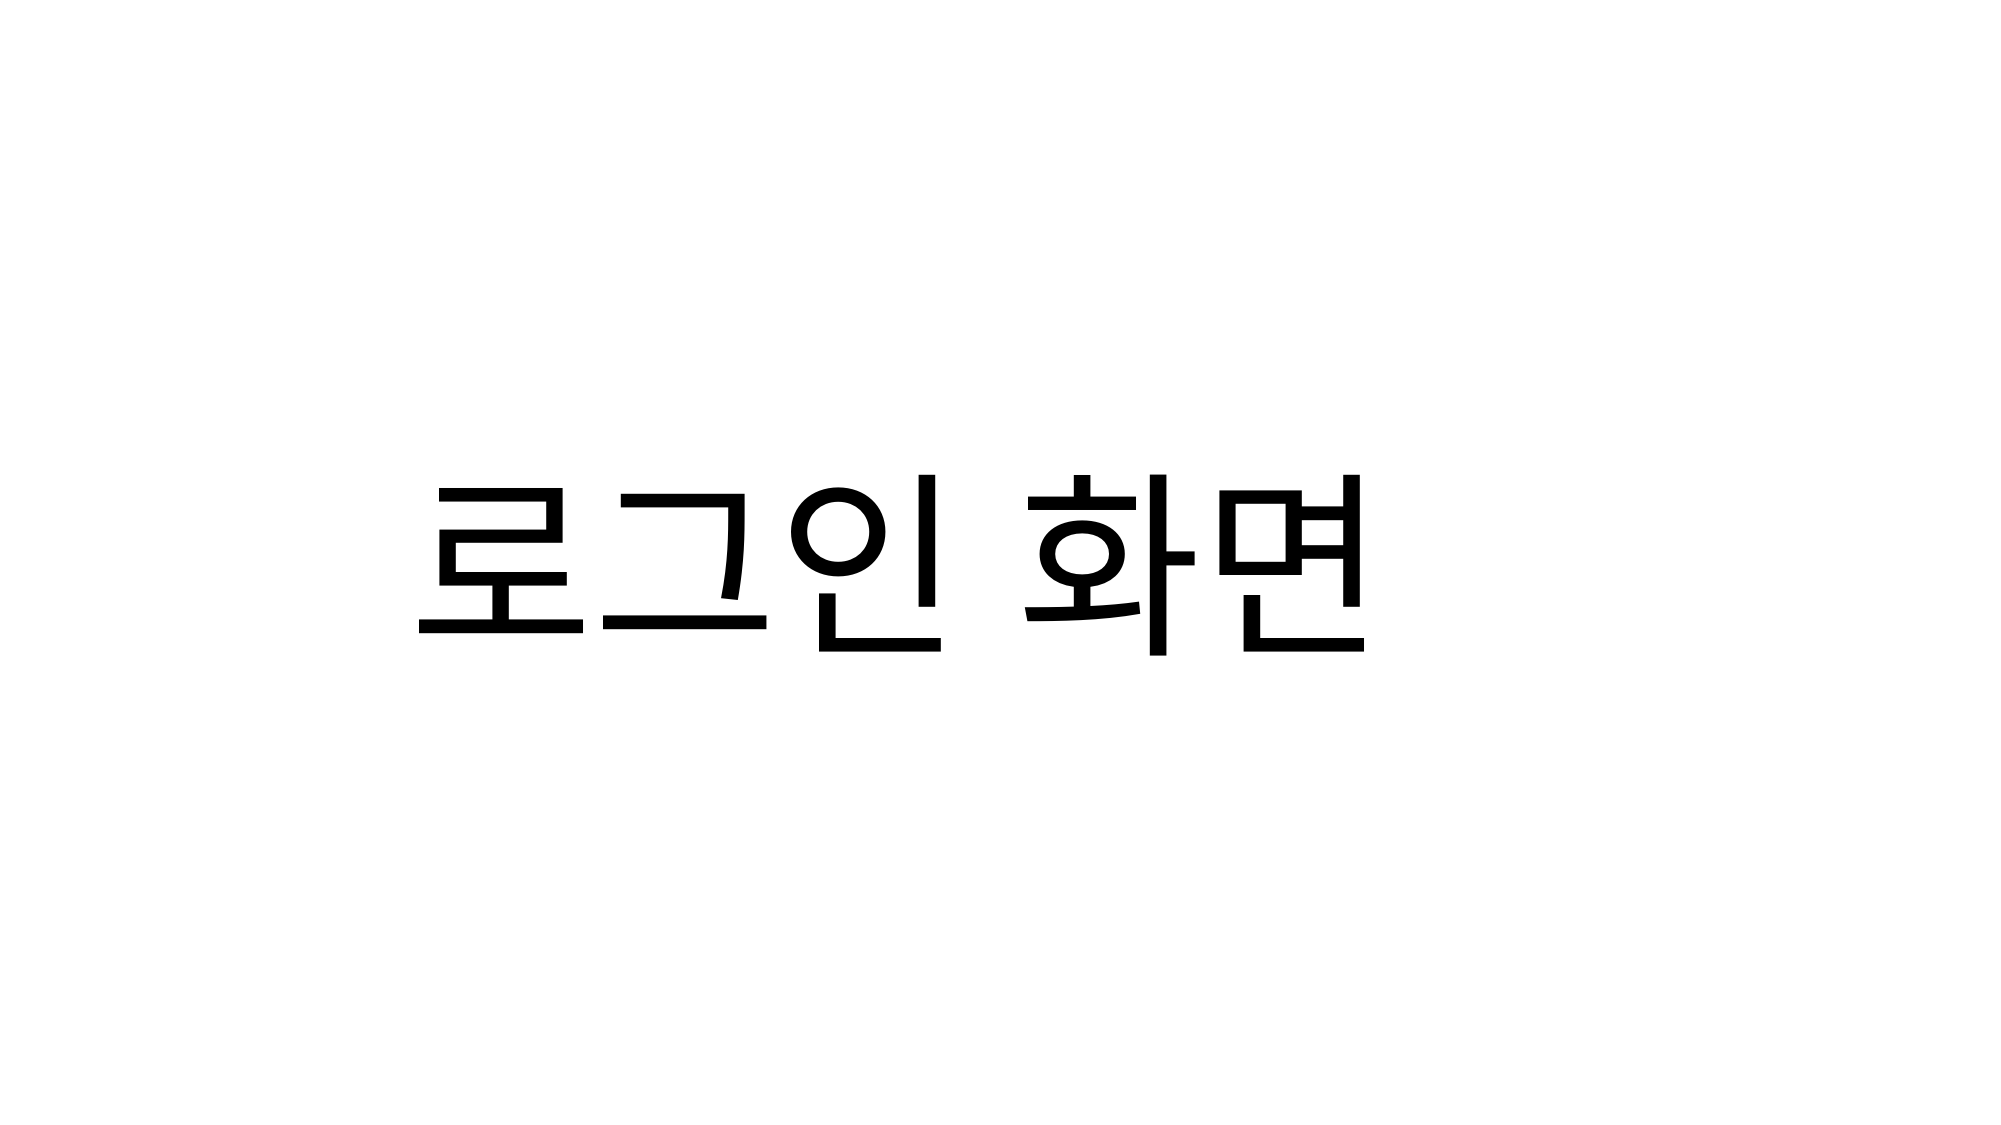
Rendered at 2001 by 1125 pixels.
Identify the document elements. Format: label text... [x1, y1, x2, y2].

text_box 로그인 화면 [394, 432, 1749, 688]
